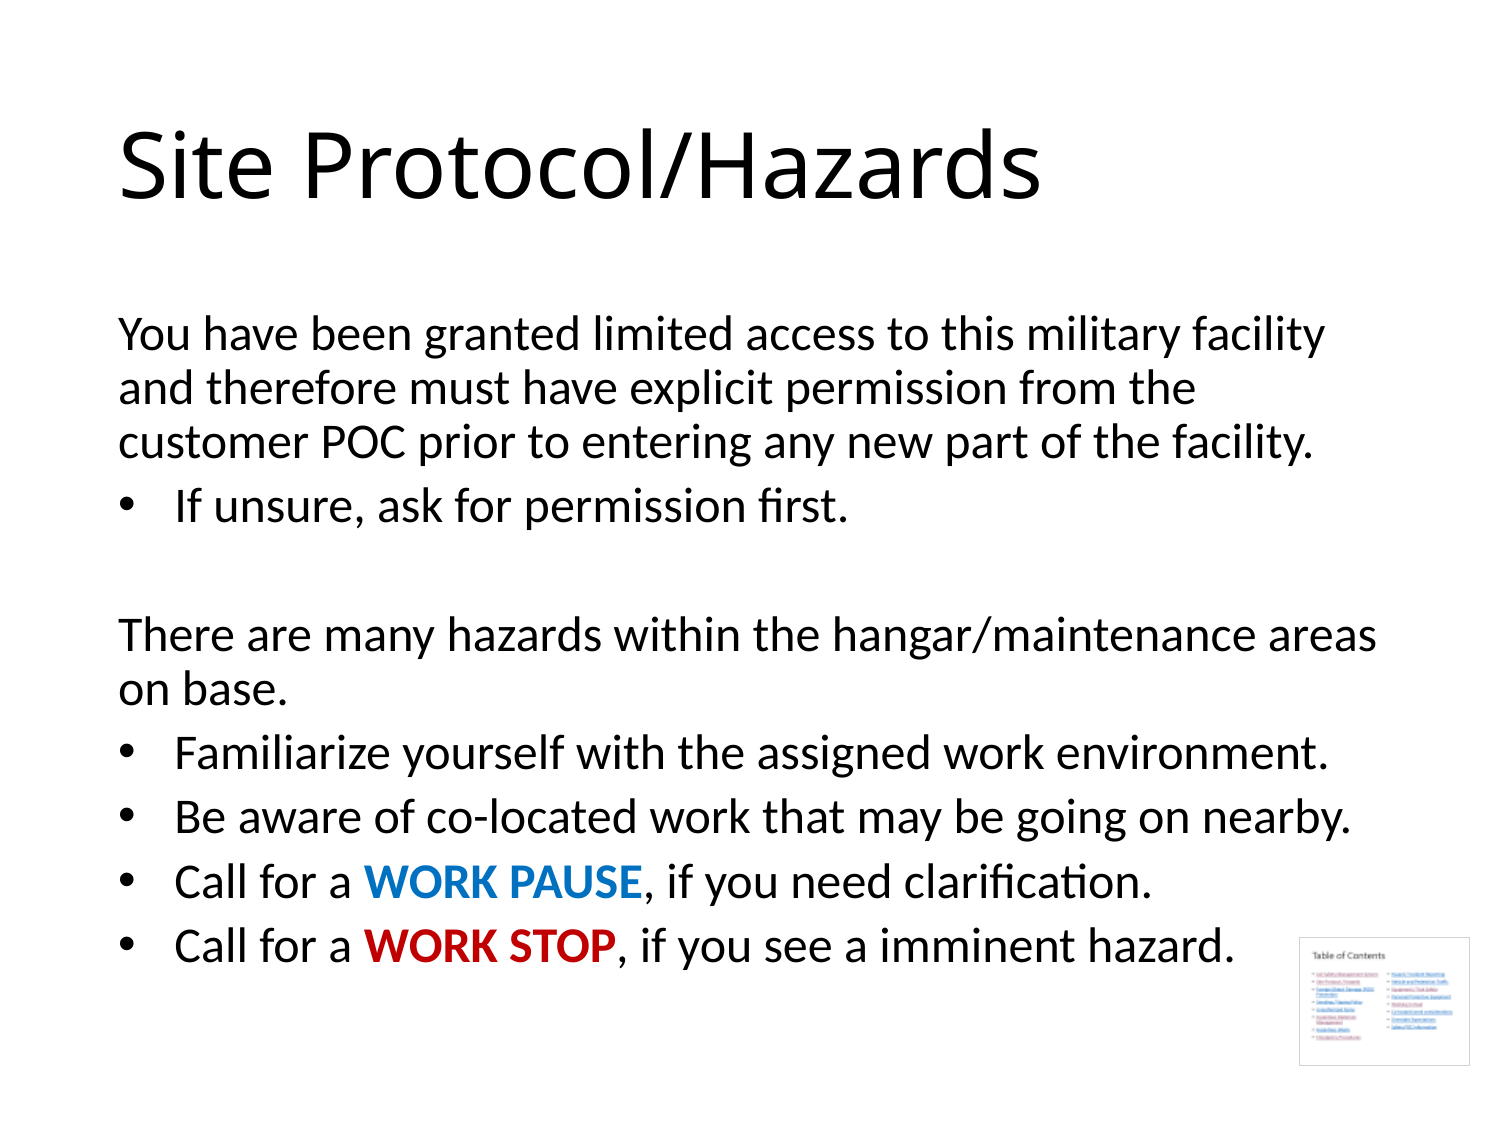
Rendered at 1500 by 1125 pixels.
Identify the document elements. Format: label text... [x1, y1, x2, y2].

list You have been granted limited access to this military facility and therefore must have explicit permission from the customer POC prior to entering any new part of the facility. If unsure, ask for permission first. There are many hazards within the hangar/maintenance areas on base. Familiarize yourself with the assigned work environment. Be aware of co-located work that may be going on nearby. Call for a WORK PAUSE, if you need clarification. Call for a WORK STOP, if you see a imminent hazard. [103, 299, 1397, 1014]
picture [1300, 938, 1469, 1065]
title Site Protocol/Hazards [103, 59, 1397, 278]
